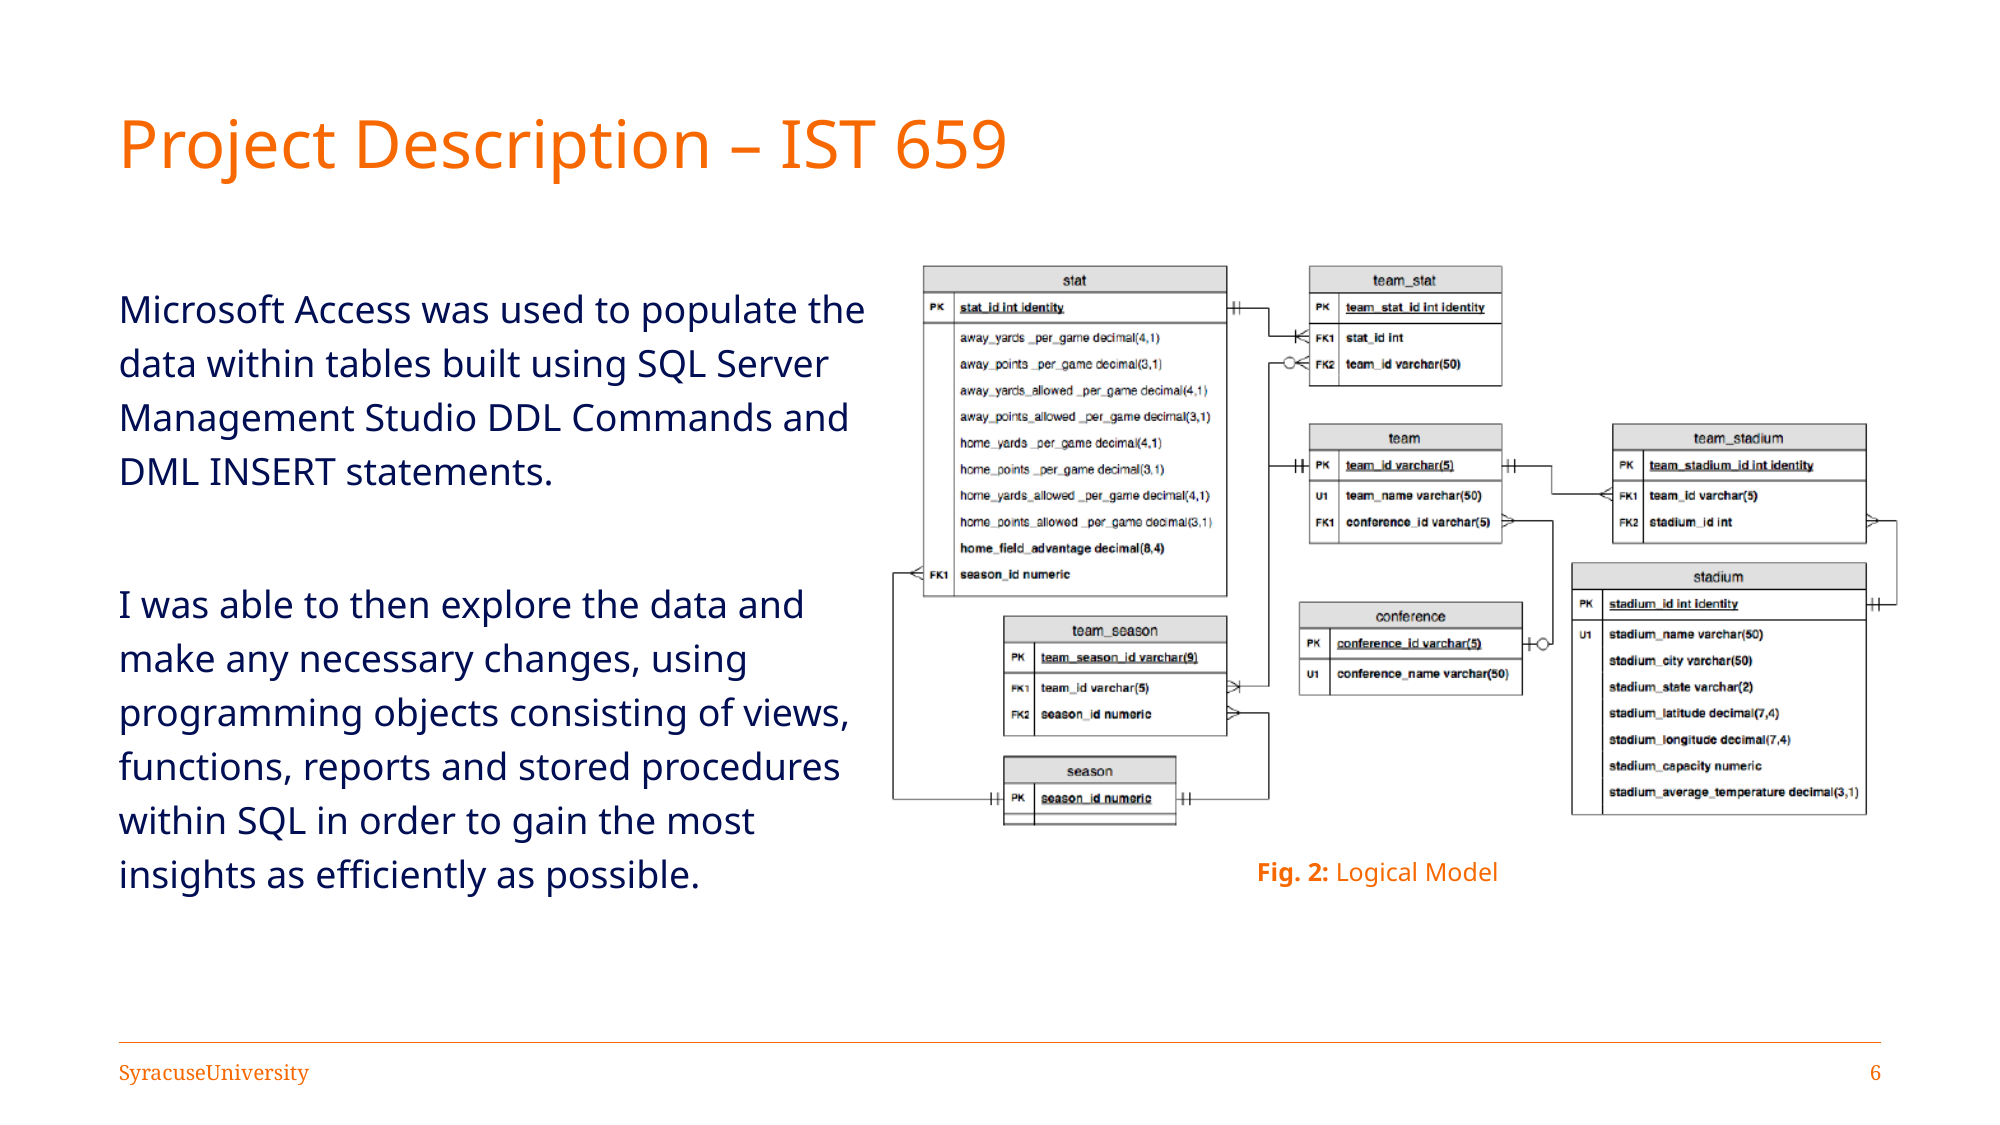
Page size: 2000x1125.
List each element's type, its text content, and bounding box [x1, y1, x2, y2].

text_box Fig. 2: Logical Model [1242, 848, 1515, 894]
list Microsoft Access was used to populate the data within tables built using SQL Server Management Studio DDL Commands and DML INSERT statements. I was able to then explore the data and make any necessary changes, using programming objects consisting of views, functions, reports and stored procedures within SQL in order to gain the most insights as efficiently as possible. [118, 276, 891, 1015]
title Project Description – IST 659 [118, 110, 1882, 173]
picture [890, 253, 1904, 832]
